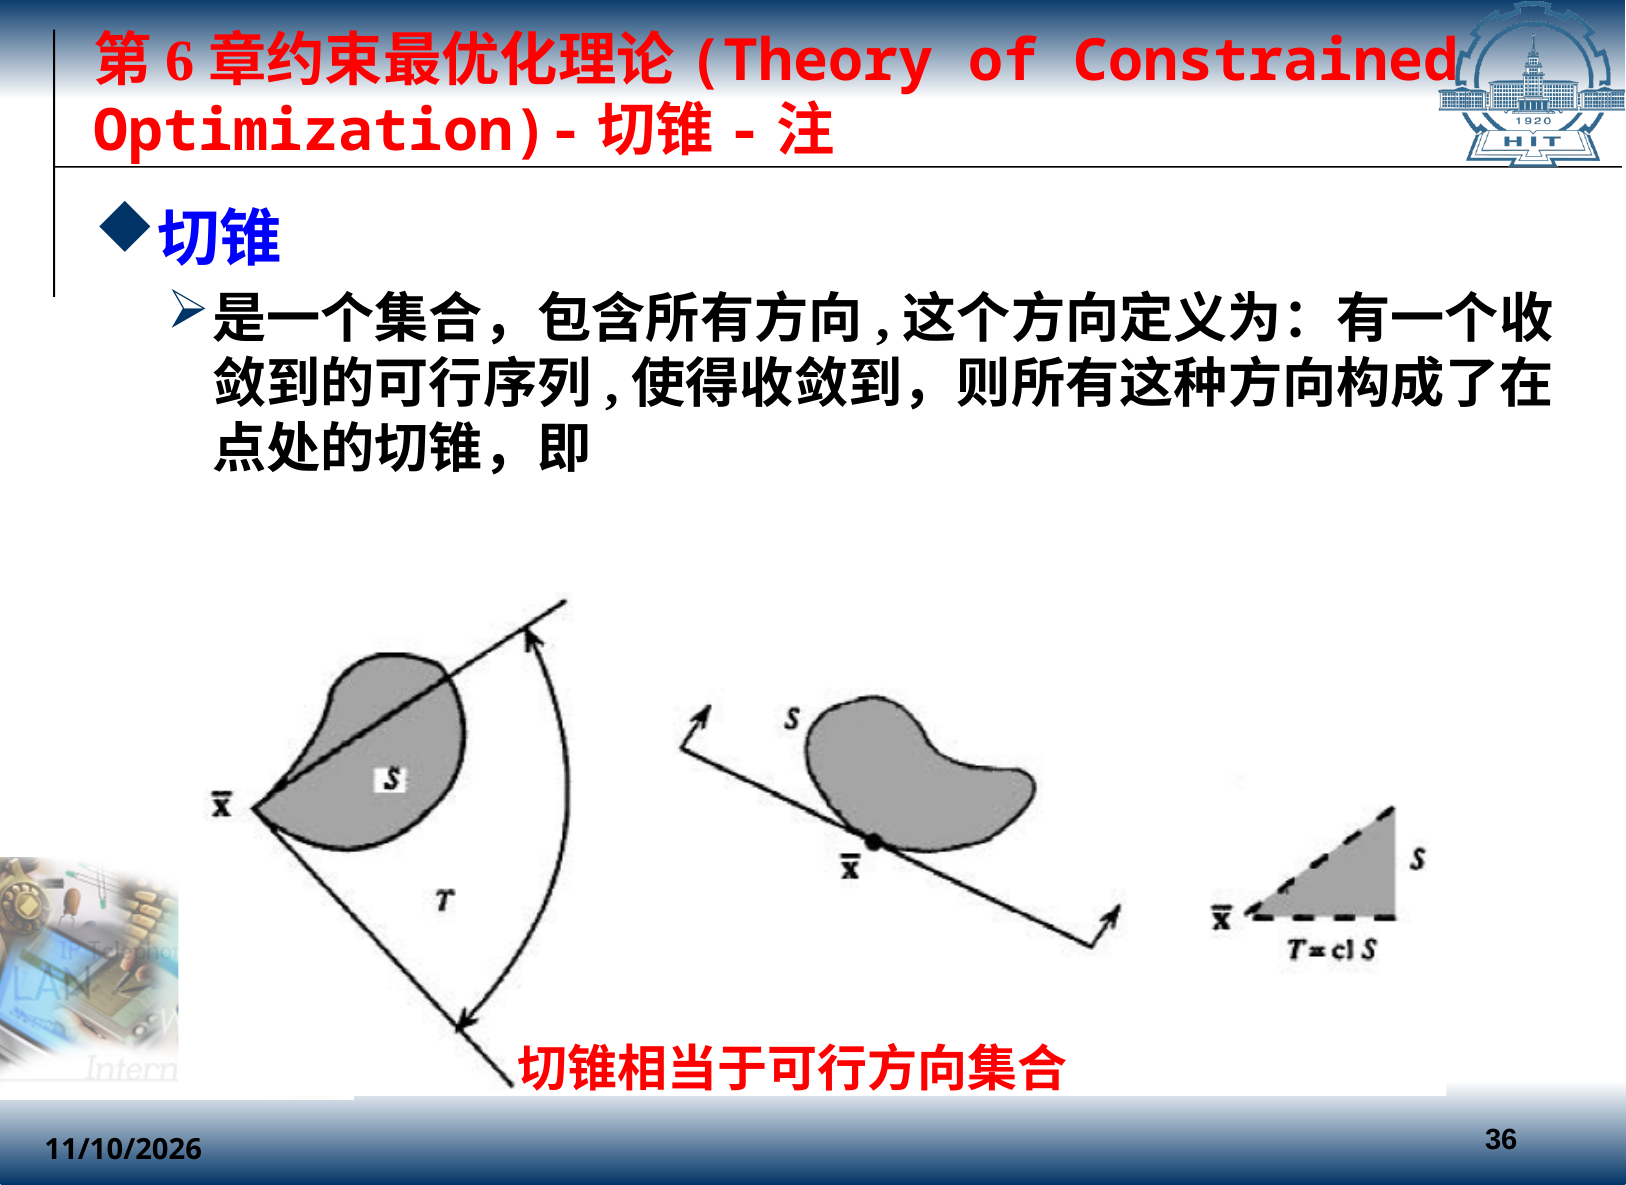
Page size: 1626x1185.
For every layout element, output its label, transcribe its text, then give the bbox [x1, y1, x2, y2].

picture [1438, 1, 1626, 167]
title 第6章约束最优化理论(Theory of Constrained Optimization)-切锥-注 [78, 29, 1498, 155]
picture [0, 591, 1447, 1100]
